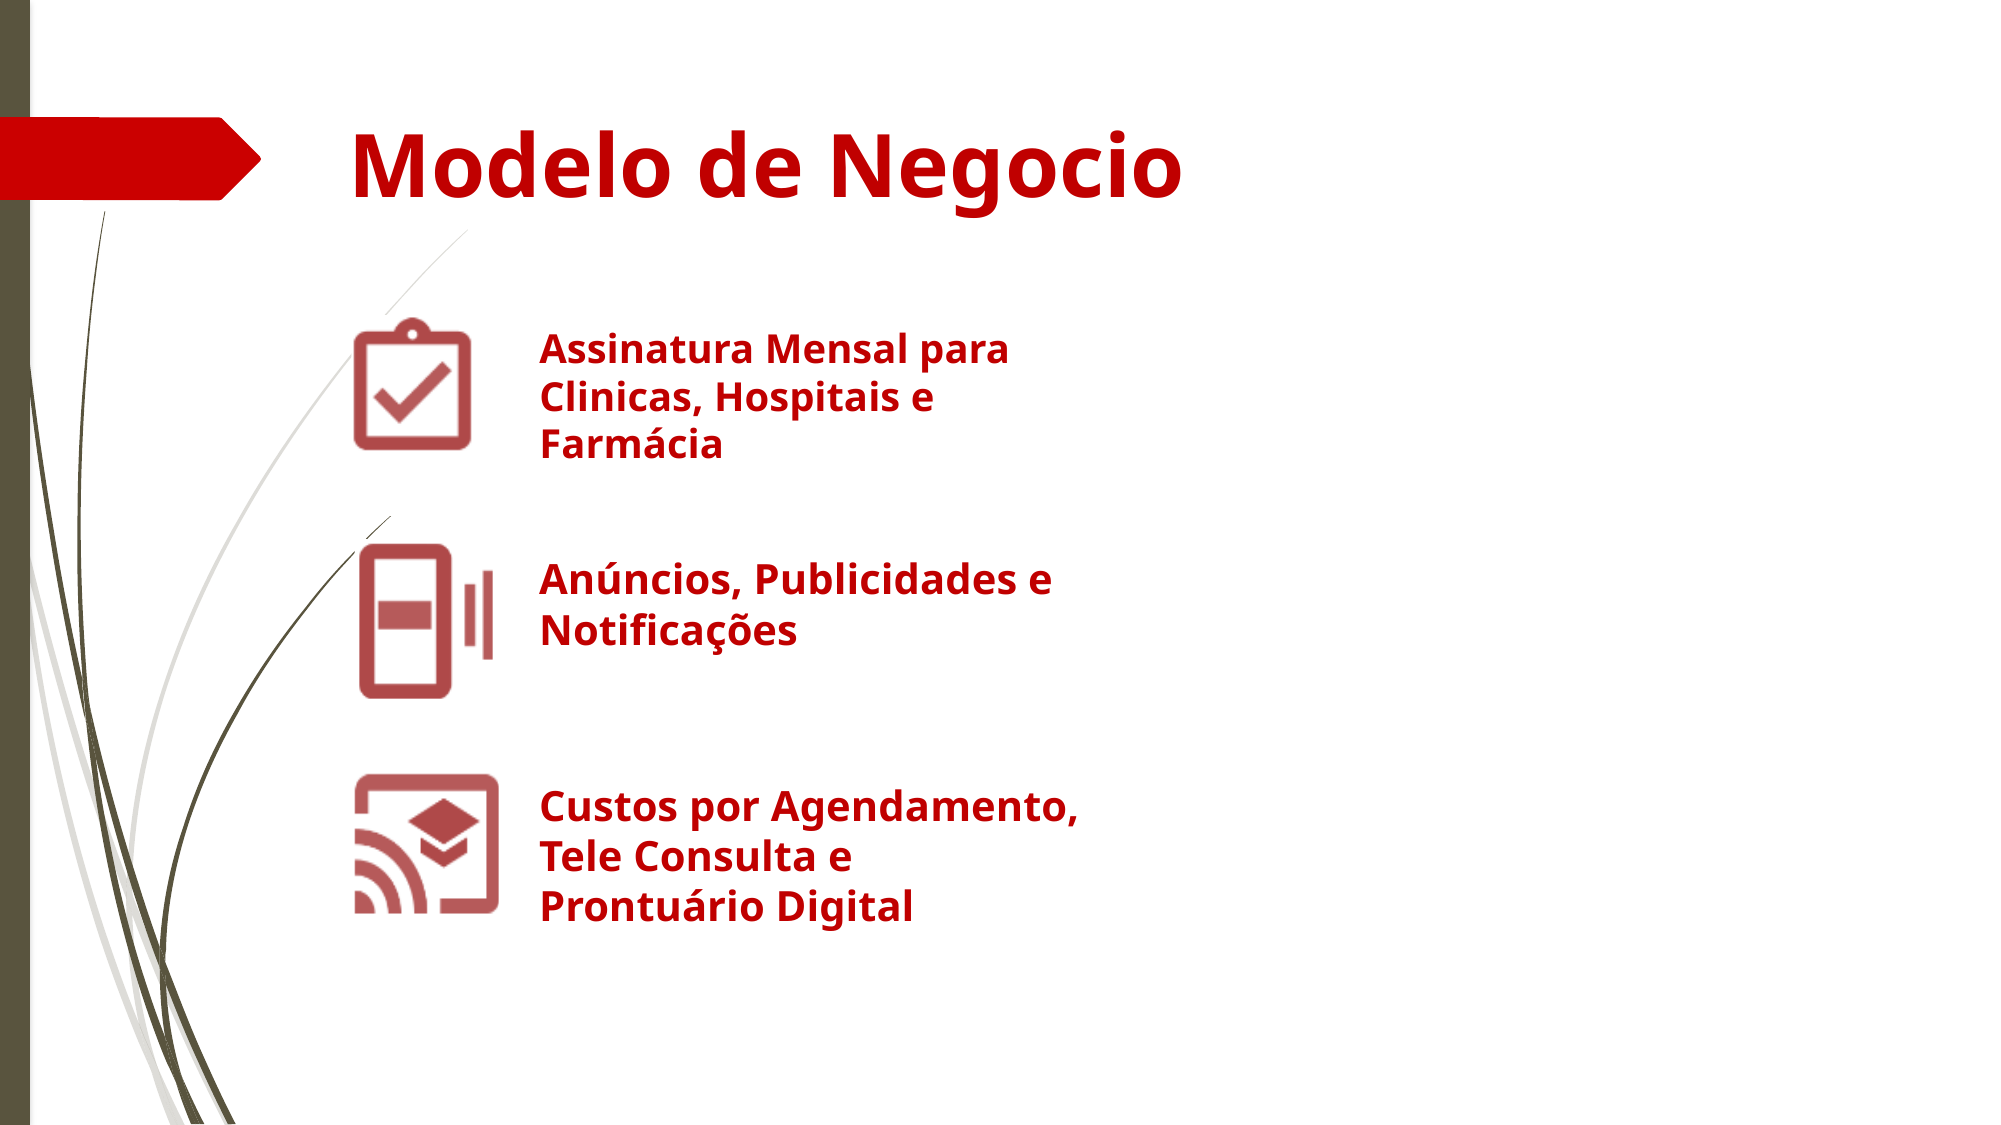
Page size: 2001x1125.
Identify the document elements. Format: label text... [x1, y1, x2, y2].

text_box Assinatura Mensal para Clinicas, Hospitais e Farmácia [524, 315, 1026, 478]
picture [350, 315, 480, 458]
text_box Custos por Agendamento, Tele Consulta e Prontuário Digital [524, 772, 1105, 951]
picture [352, 766, 499, 916]
text_box Modelo de Negocio [334, 100, 1259, 222]
picture [354, 538, 502, 707]
text_box Anúncios, Publicidades e Notificações [524, 545, 1105, 712]
